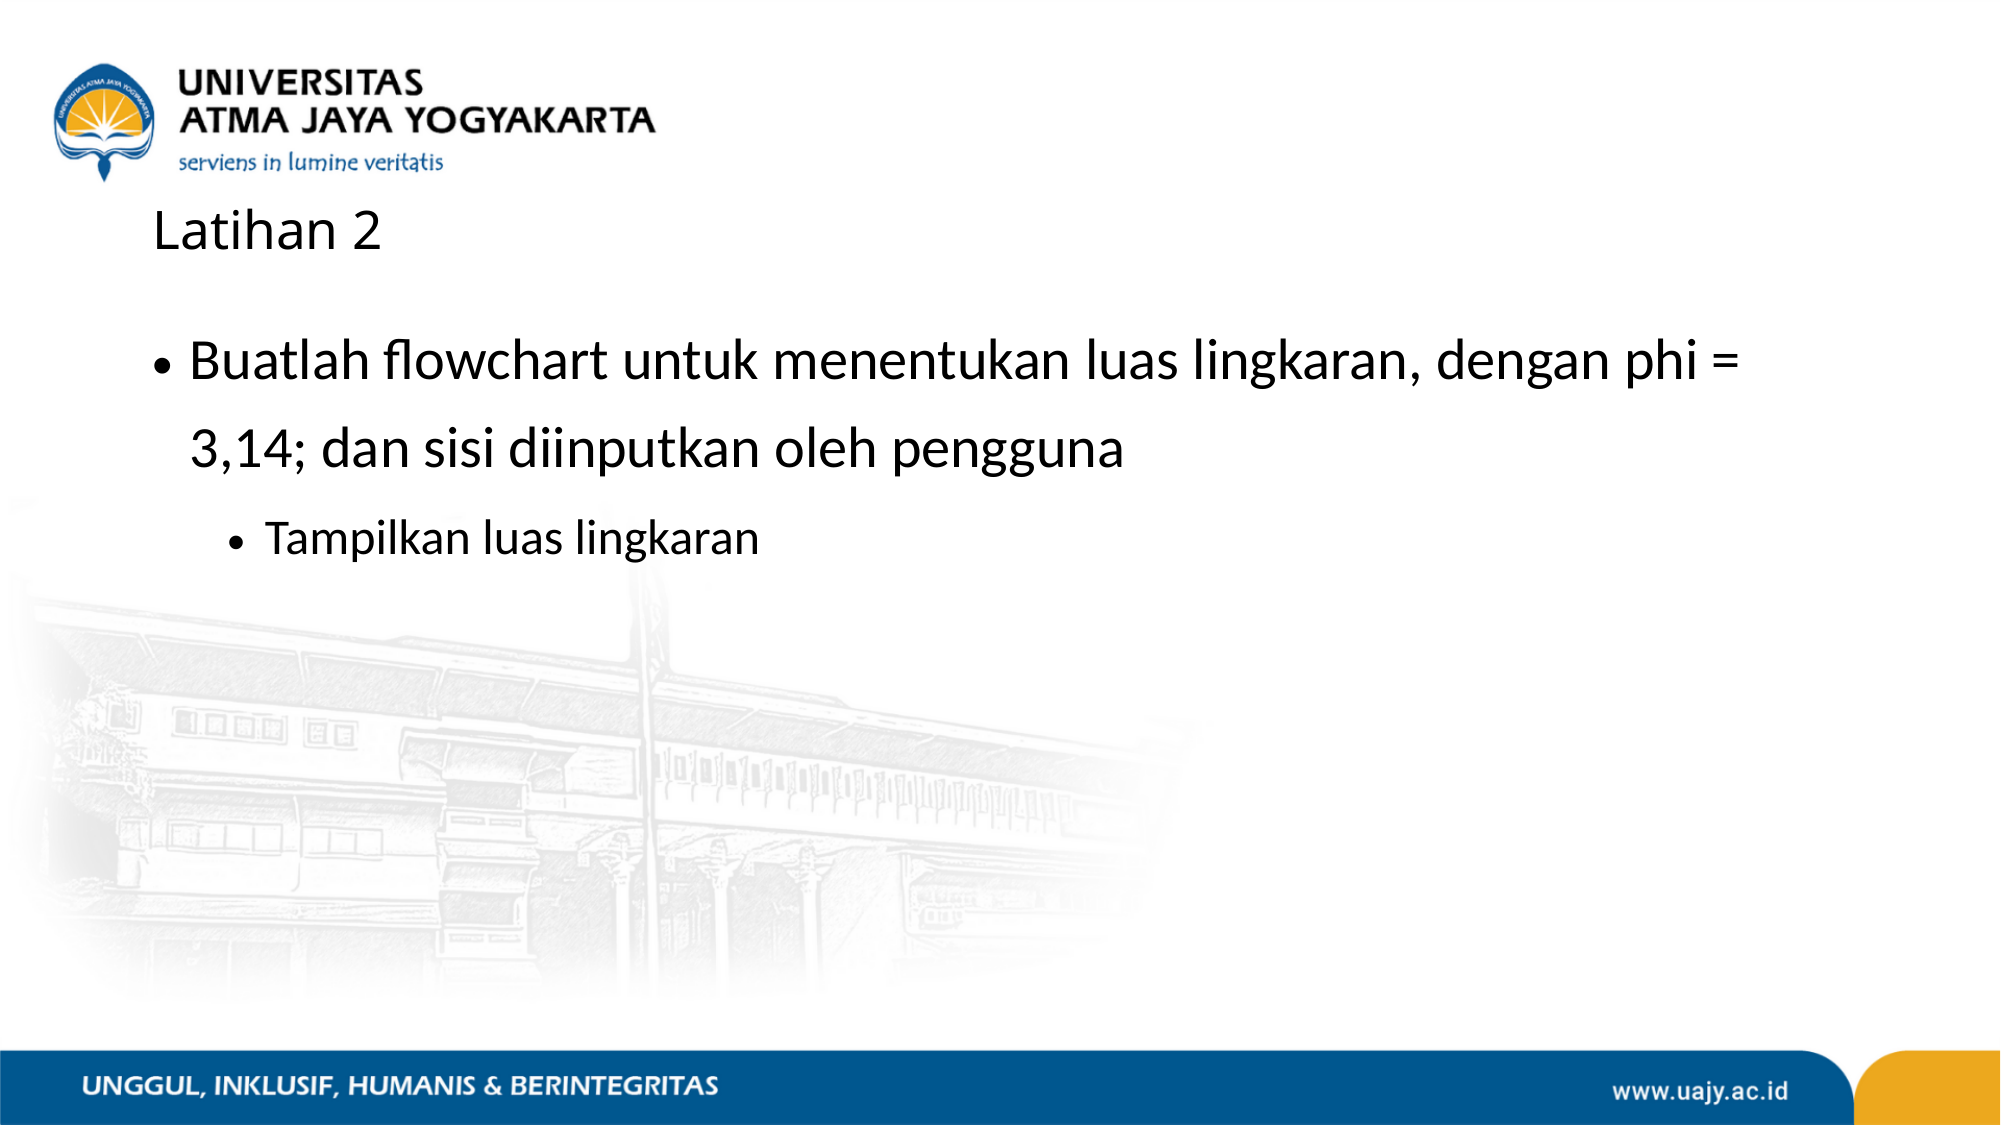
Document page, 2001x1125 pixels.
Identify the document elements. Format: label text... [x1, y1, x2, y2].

picture [0, 0, 2001, 1125]
list Buatlah flowchart untuk menentukan luas lingkaran, dengan phi = 3,14; dan sisi diinputkan oleh pengguna Tampilkan luas lingkaran [137, 299, 1863, 1014]
title Latihan 2 [137, 189, 1863, 271]
